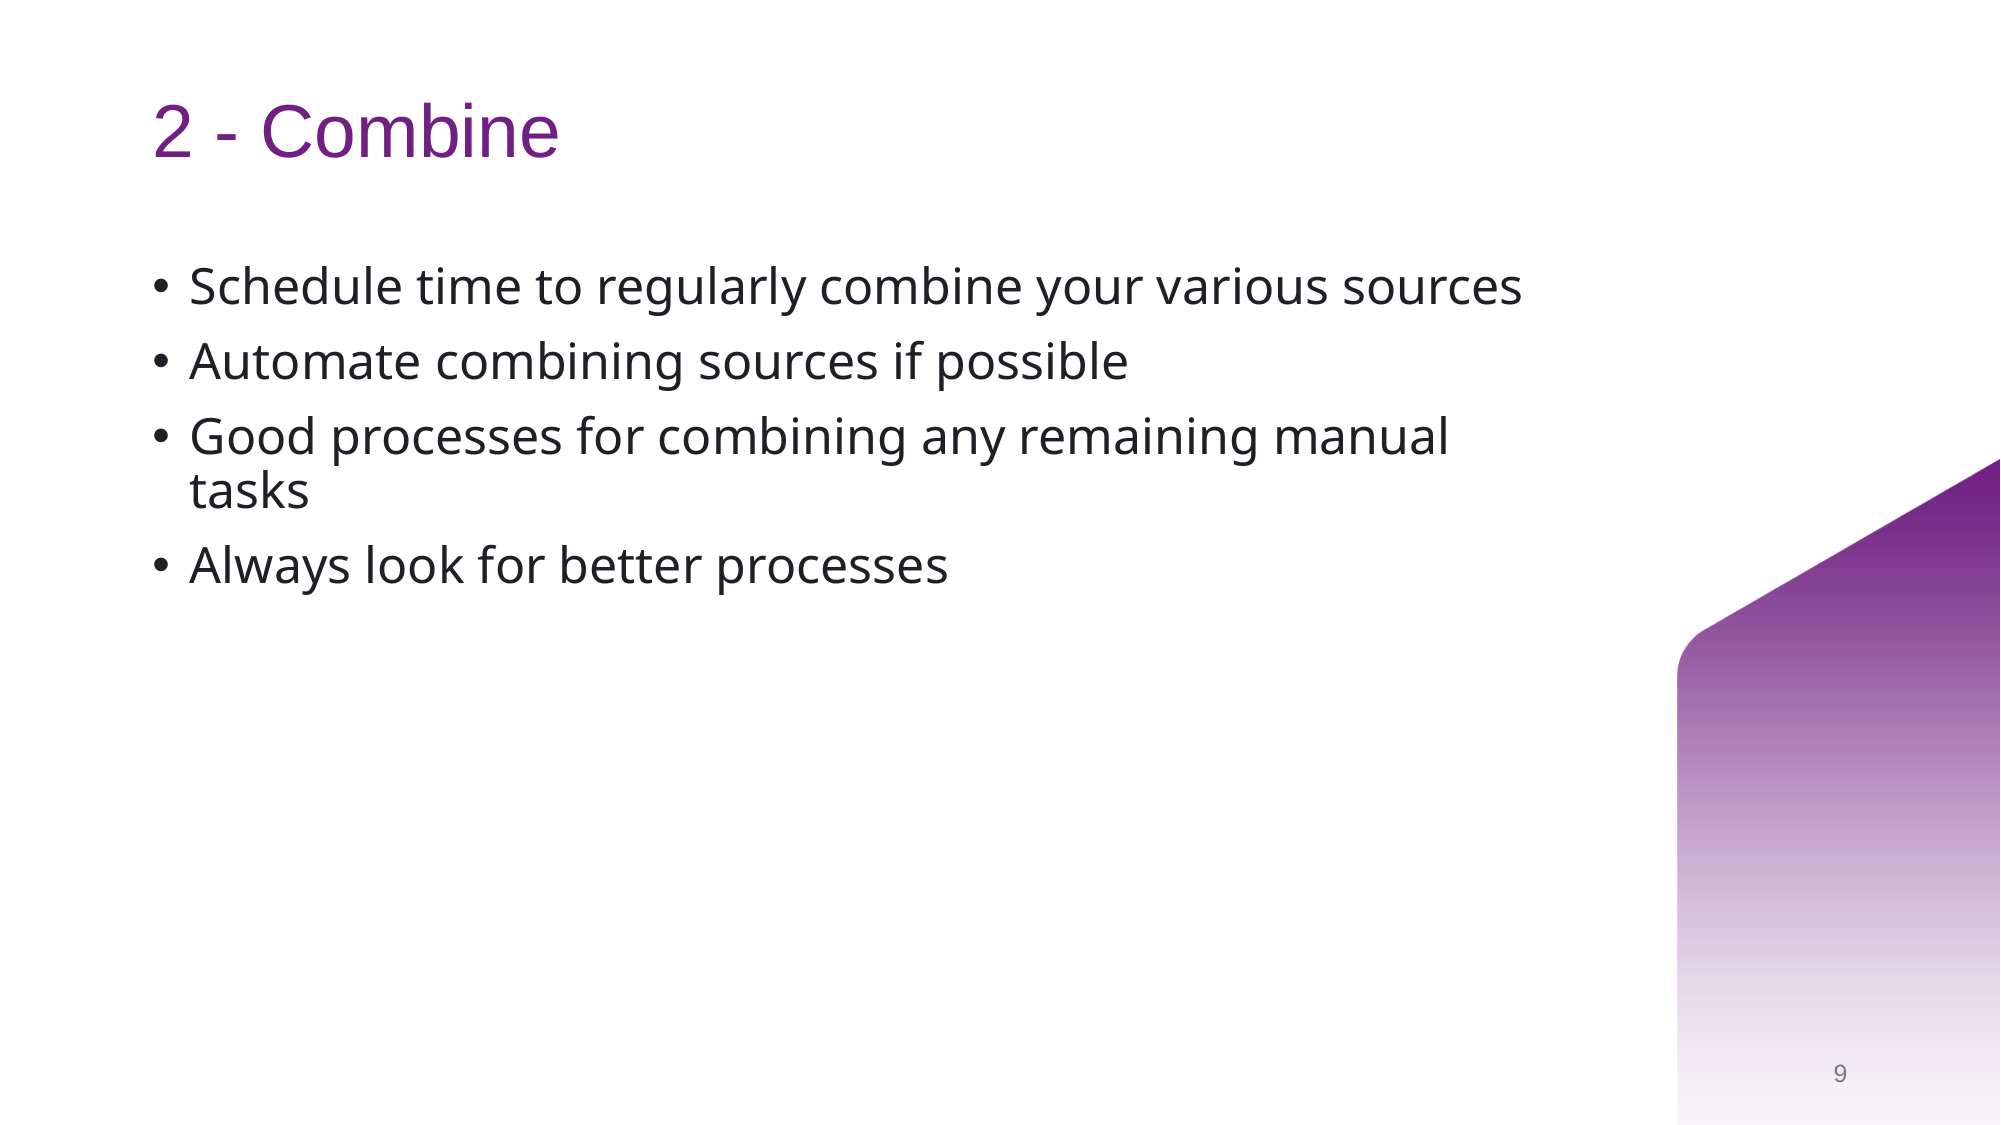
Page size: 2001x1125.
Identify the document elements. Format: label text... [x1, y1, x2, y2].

picture [1166, 200, 2000, 1125]
list Schedule time to regularly combine your various sources Automate combining sources if possible Good processes for combining any remaining manual tasks Always look for better processes [137, 254, 1589, 921]
slide_number 9 [1412, 1042, 1863, 1103]
title 2 - Combine [137, 88, 1775, 179]
